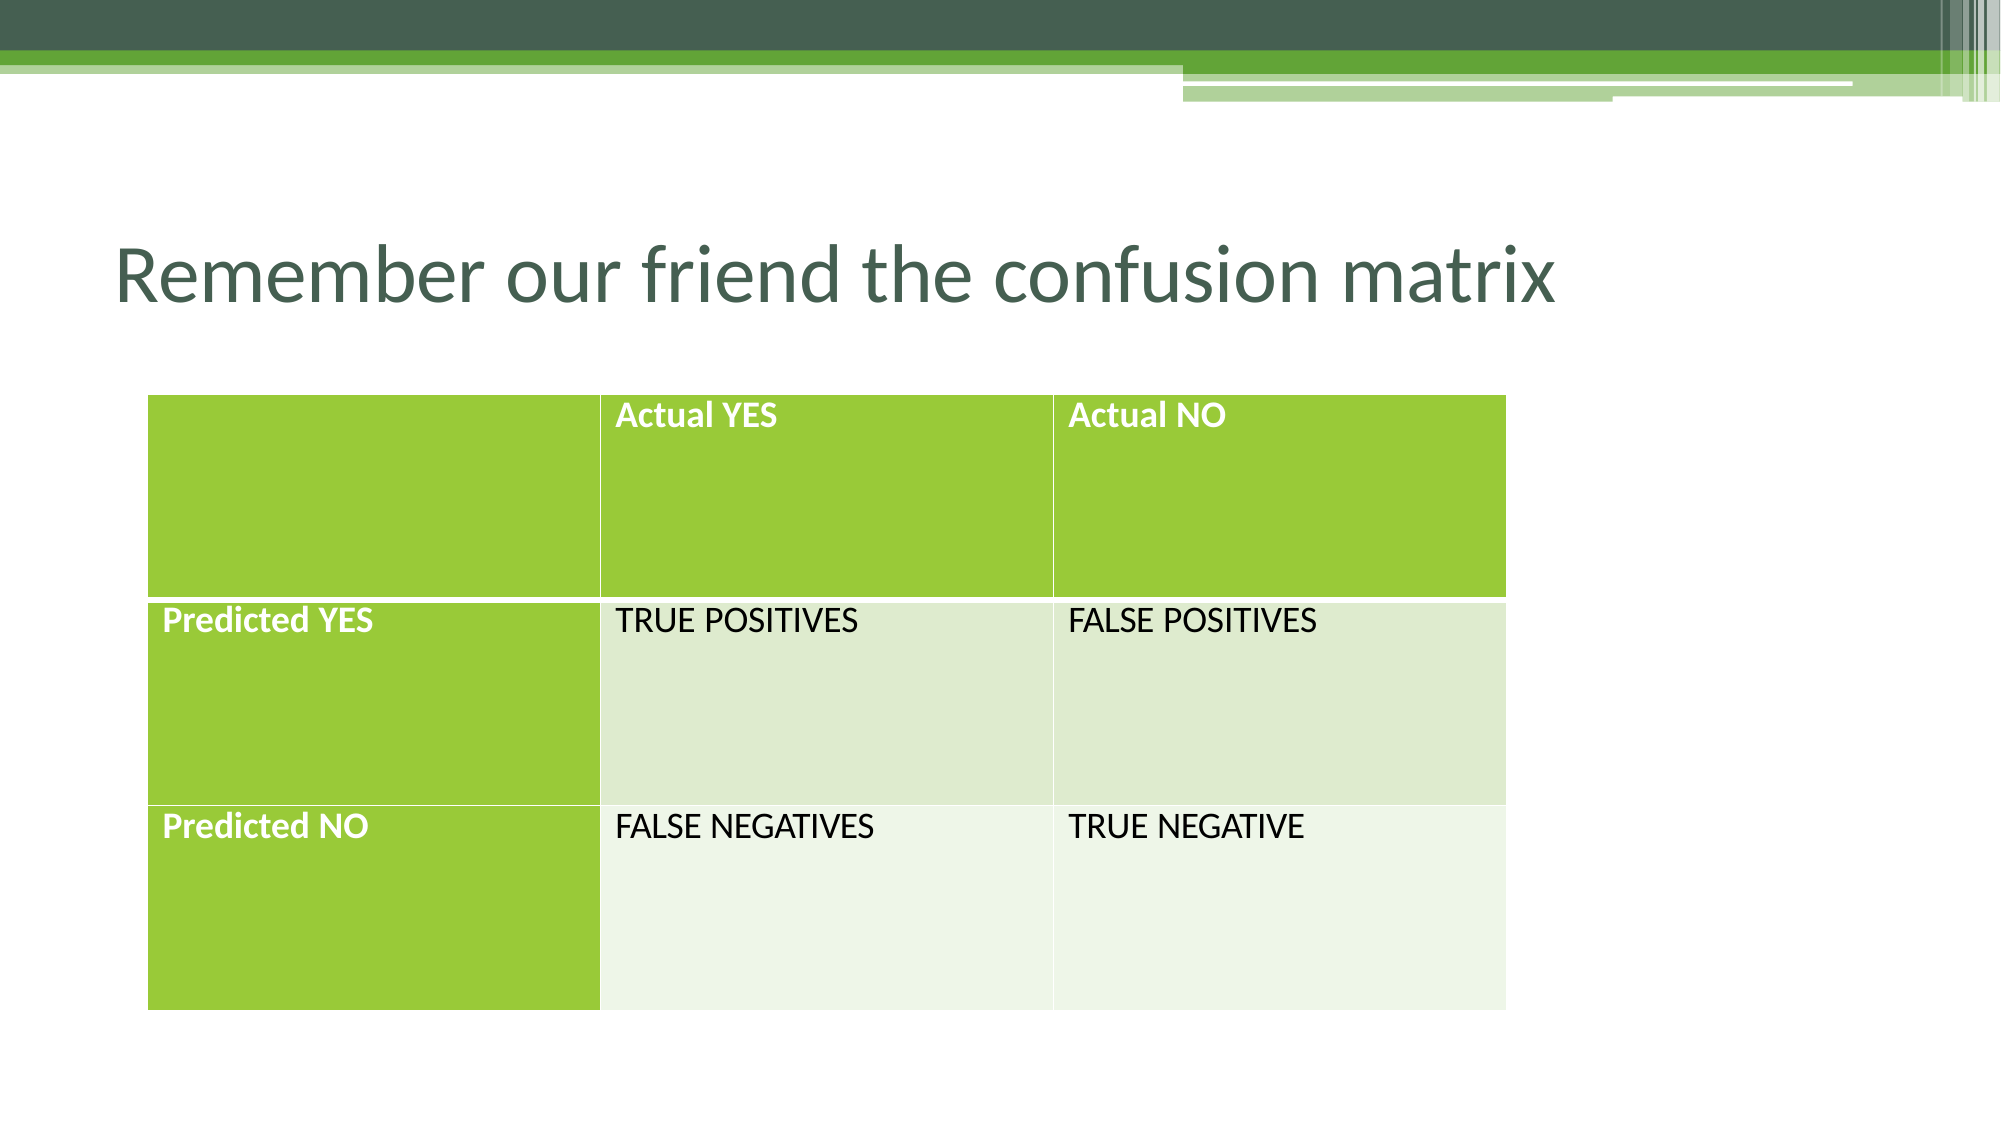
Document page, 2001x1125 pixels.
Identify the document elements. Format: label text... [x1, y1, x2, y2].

table_cell Predicted YES [148, 603, 600, 805]
table_cell TRUE POSITIVES [601, 603, 1053, 805]
table_header [148, 395, 600, 597]
table_cell TRUE NEGATIVE [1054, 806, 1506, 1010]
table_cell FALSE NEGATIVES [601, 806, 1053, 1010]
table_header Actual YES [601, 395, 1053, 597]
title Remember our friend the confusion matrix [112, 217, 1566, 408]
table_cell FALSE POSITIVES [1054, 603, 1506, 805]
table_header Actual NO [1054, 395, 1506, 597]
table_cell Predicted NO [148, 806, 600, 1010]
